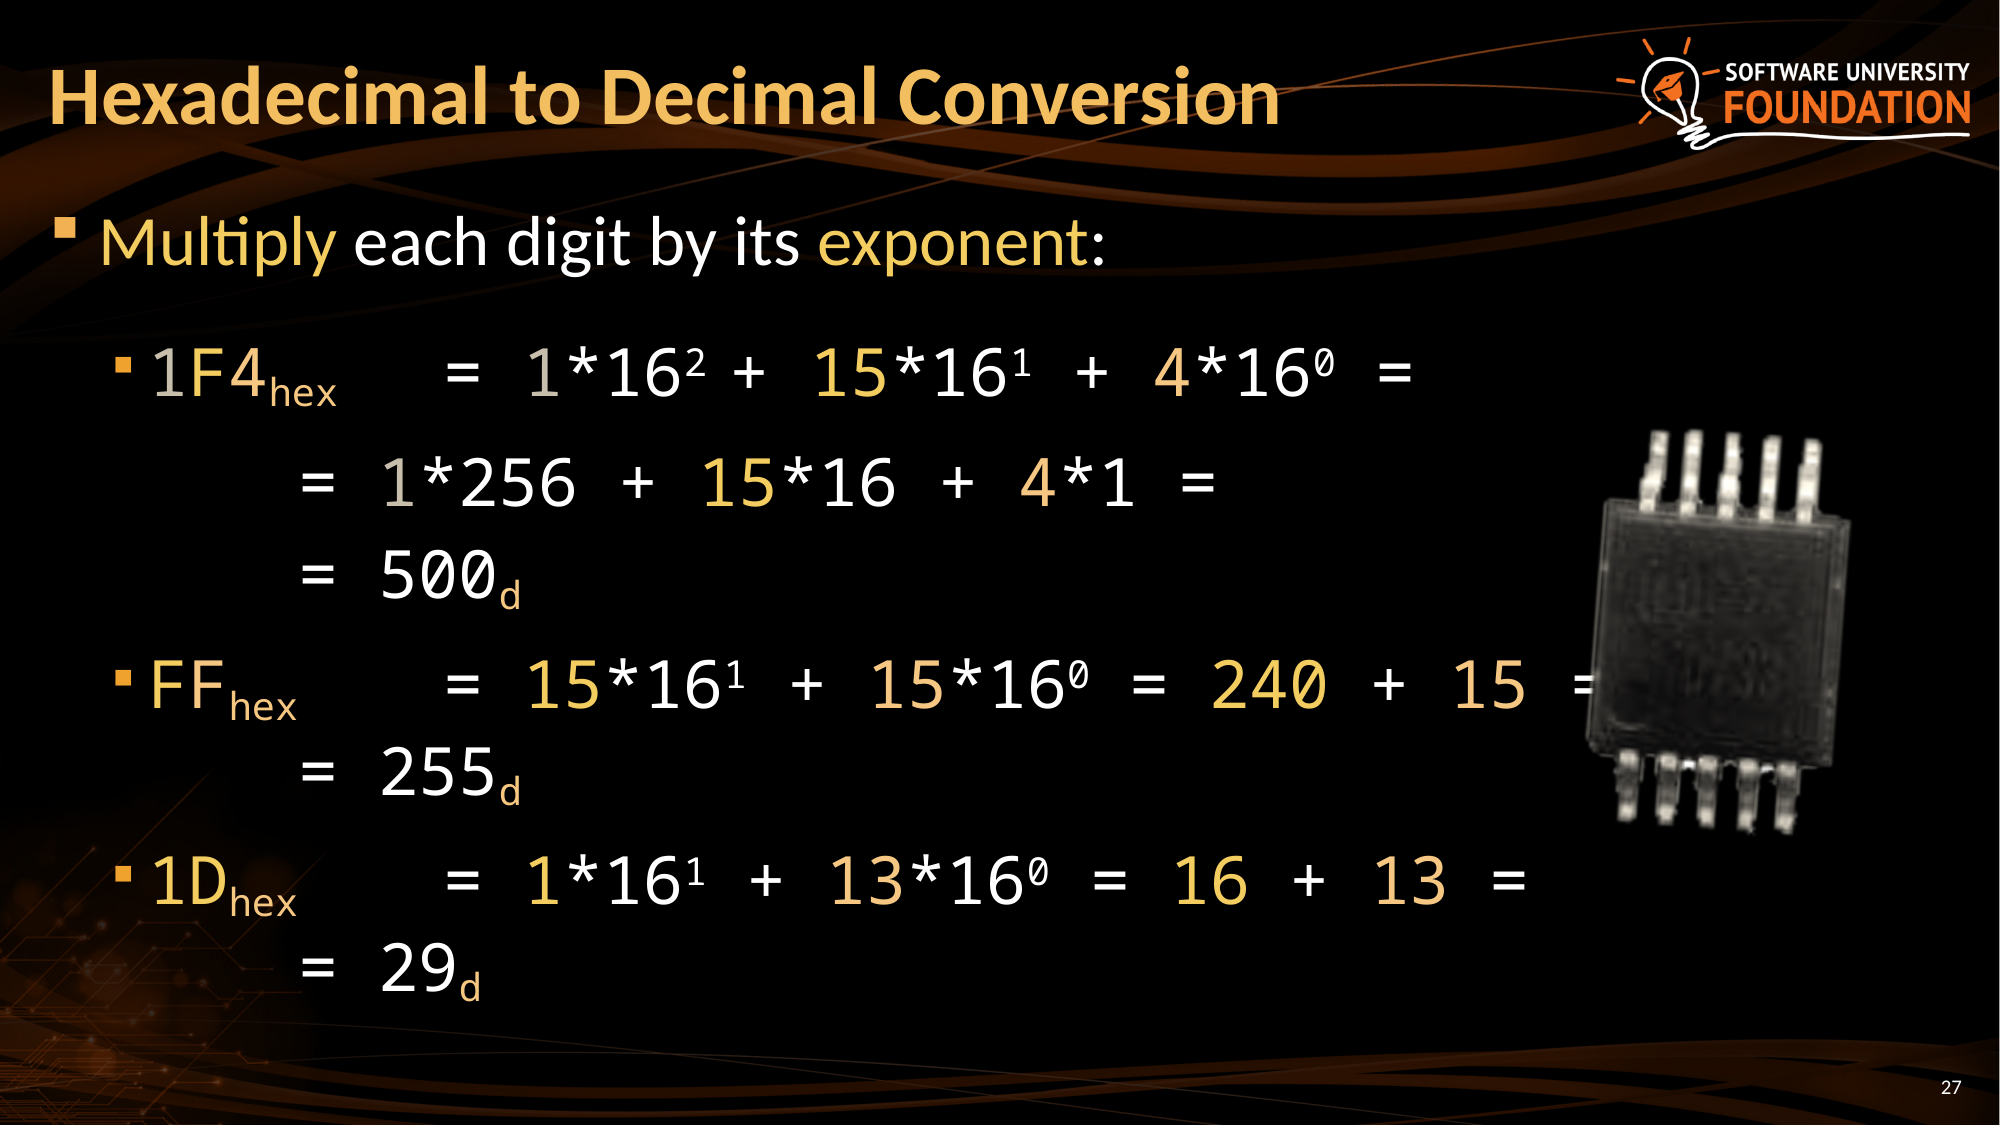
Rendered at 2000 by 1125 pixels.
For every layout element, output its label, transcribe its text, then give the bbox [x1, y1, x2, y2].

slide_number 27 [1897, 1070, 1968, 1103]
list Multiply each digit by its exponent: 1F4hex = 1*162 + 15*161 + 4*160 = = 1*256 + 15*16 + 4*1 = = 500d FFhex = 15*161 + 15*160 = 240 + 15 = = 255d 1Dhex = 1*161 + 13*160 = 16 + 13 = = 29d [31, 188, 1968, 1103]
picture [0, 0, 2000, 1125]
title Hexadecimal to Decimal Conversion [30, 6, 1602, 189]
